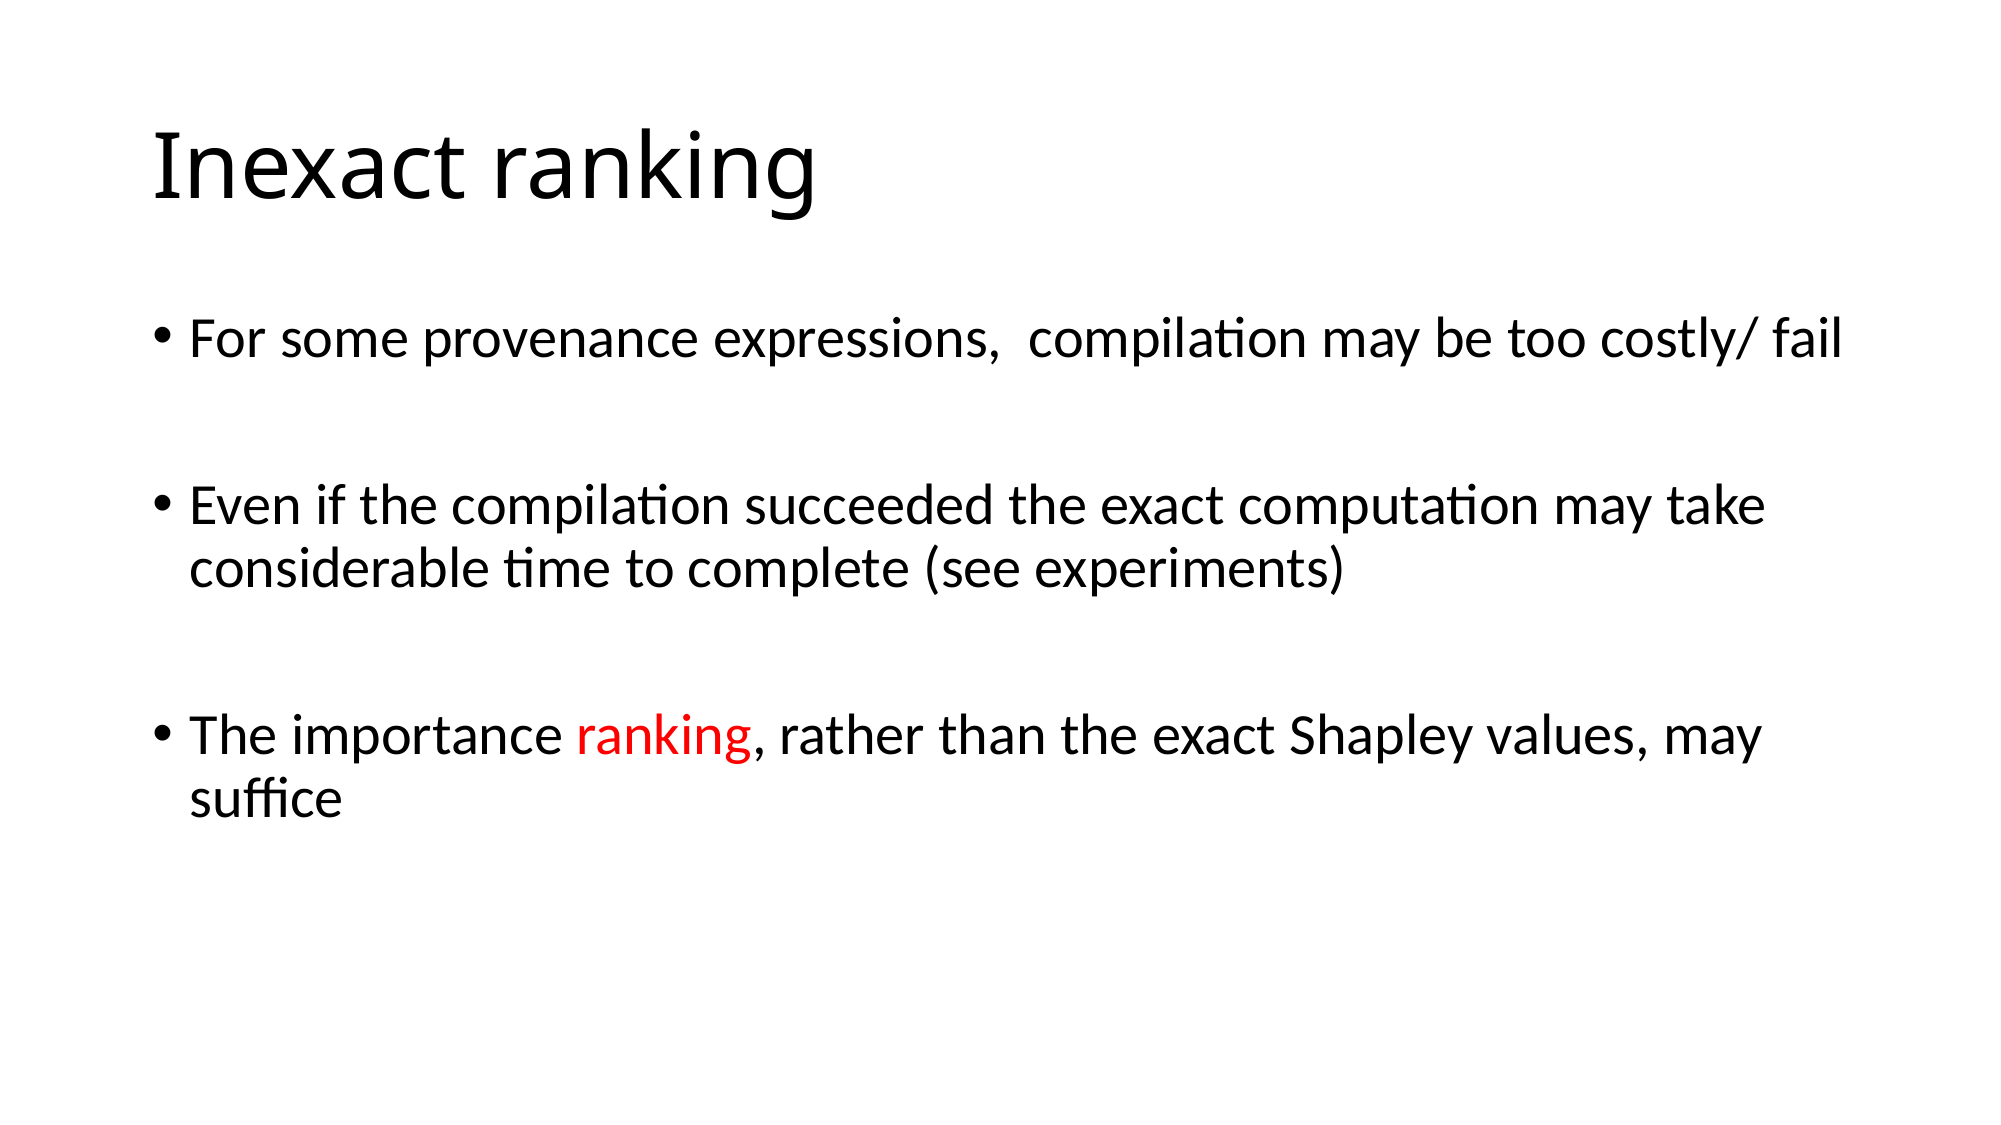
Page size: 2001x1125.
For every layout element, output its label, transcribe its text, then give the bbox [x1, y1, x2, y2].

title Inexact ranking [137, 59, 1863, 278]
list For some provenance expressions, compilation may be too costly/ fail Even if the compilation succeeded the exact computation may take considerable time to complete (see experiments) The importance ranking, rather than the exact Shapley values, may suffice [137, 299, 1863, 1014]
